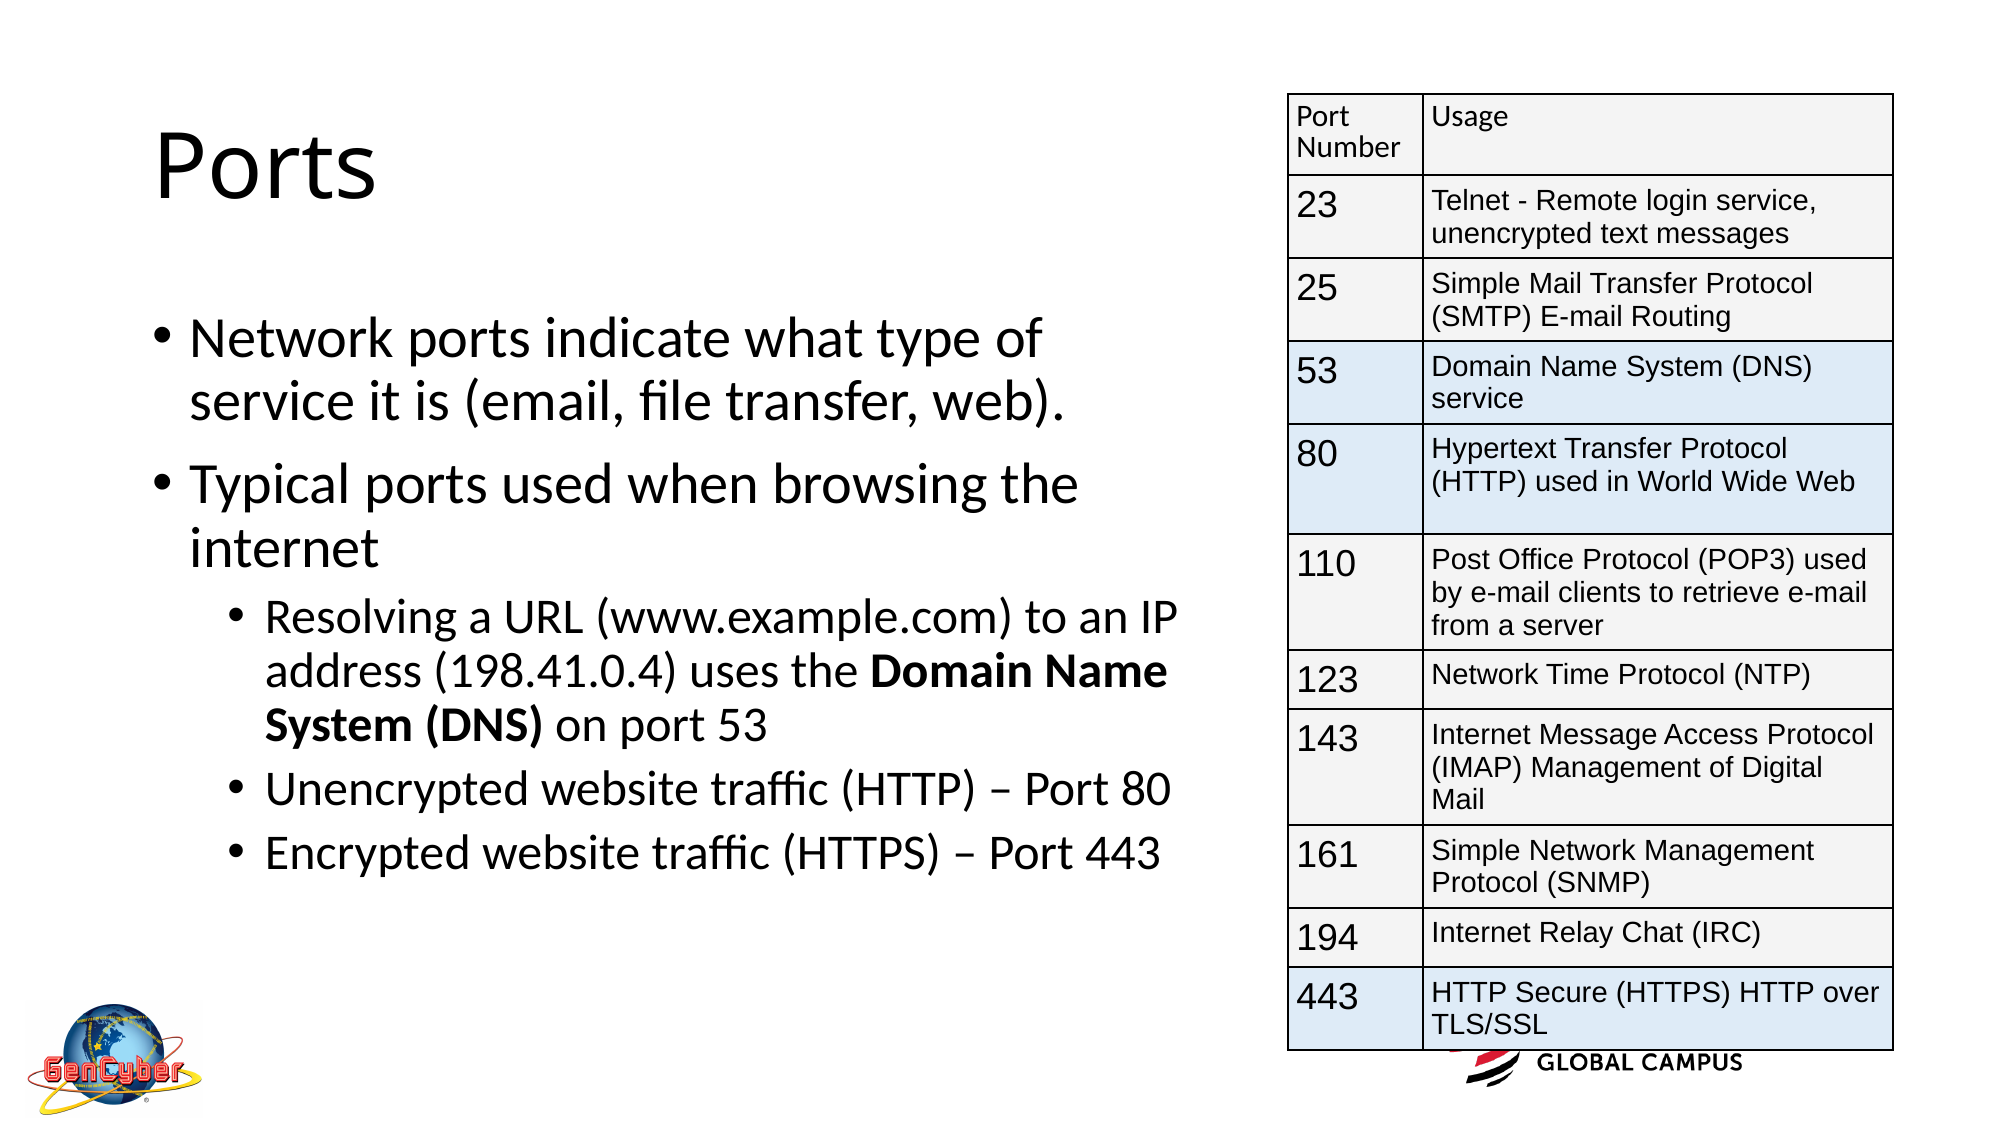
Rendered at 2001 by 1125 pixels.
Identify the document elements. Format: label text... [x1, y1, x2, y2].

table_cell 143 [1289, 710, 1422, 824]
table_cell 443 [1289, 968, 1422, 1049]
table_cell Internet Relay Chat (IRC) [1424, 909, 1892, 966]
table_cell Post Office Protocol (POP3) used by e-mail clients to retrieve e-mail from a server [1424, 535, 1892, 649]
table_cell 53 [1289, 342, 1422, 423]
table_cell 161 [1289, 826, 1422, 907]
title Ports [137, 59, 1863, 278]
table_cell Hypertext Transfer Protocol (HTTP) used in World Wide Web [1424, 425, 1892, 533]
table_cell Internet Message Access Protocol (IMAP) Management of Digital Mail [1424, 710, 1892, 824]
table_cell Domain Name System (DNS) service [1424, 342, 1892, 423]
table_header Usage [1424, 95, 1892, 174]
table_cell Simple Mail Transfer Protocol (SMTP) E-mail Routing [1424, 259, 1892, 340]
table_cell 194 [1289, 909, 1422, 966]
table_cell 25 [1289, 259, 1422, 340]
table_cell Telnet - Remote login service, unencrypted text messages [1424, 176, 1892, 257]
list Network ports indicate what type of service it is (email, file transfer, web). Typical ports used when browsing the internet Resolving a URL (www.example.com) to an IP address (198.41.0.4) uses the Domain Name System (DNS) on port 53 Unencrypted website traffic (HTTP) – Port 80 Encrypted website traffic (HTTPS) – Port 443 [137, 299, 1232, 1014]
table_cell 80 [1289, 425, 1422, 533]
table_cell 23 [1289, 176, 1422, 257]
table_cell HTTP Secure (HTTPS) HTTP over TLS/SSL [1424, 968, 1892, 1049]
table_cell Simple Network Management Protocol (SNMP) [1424, 826, 1892, 907]
table_cell 123 [1289, 651, 1422, 708]
table_cell 110 [1289, 535, 1422, 649]
table_header Port Number [1289, 95, 1422, 174]
picture [25, 1000, 203, 1118]
picture [1447, 1051, 1863, 1088]
table_cell Network Time Protocol (NTP) [1424, 651, 1892, 708]
